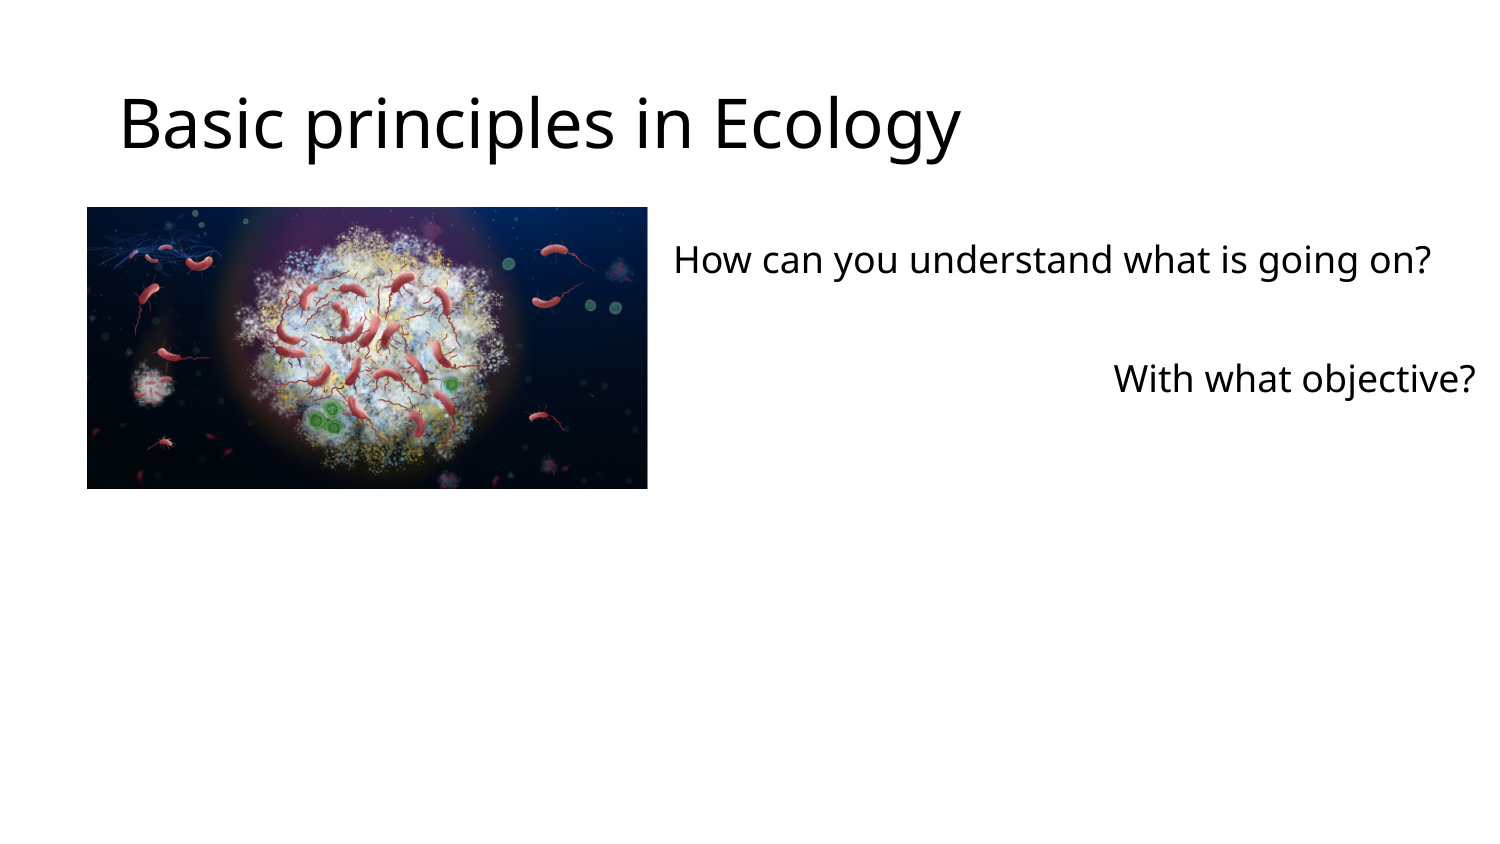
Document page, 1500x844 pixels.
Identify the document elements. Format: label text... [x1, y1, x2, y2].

picture [86, 207, 649, 489]
text_box With what objective? [1098, 348, 1492, 408]
text_box How can you understand what is going on? [658, 228, 1447, 289]
title Basic principles in Ecology [103, 44, 1397, 208]
